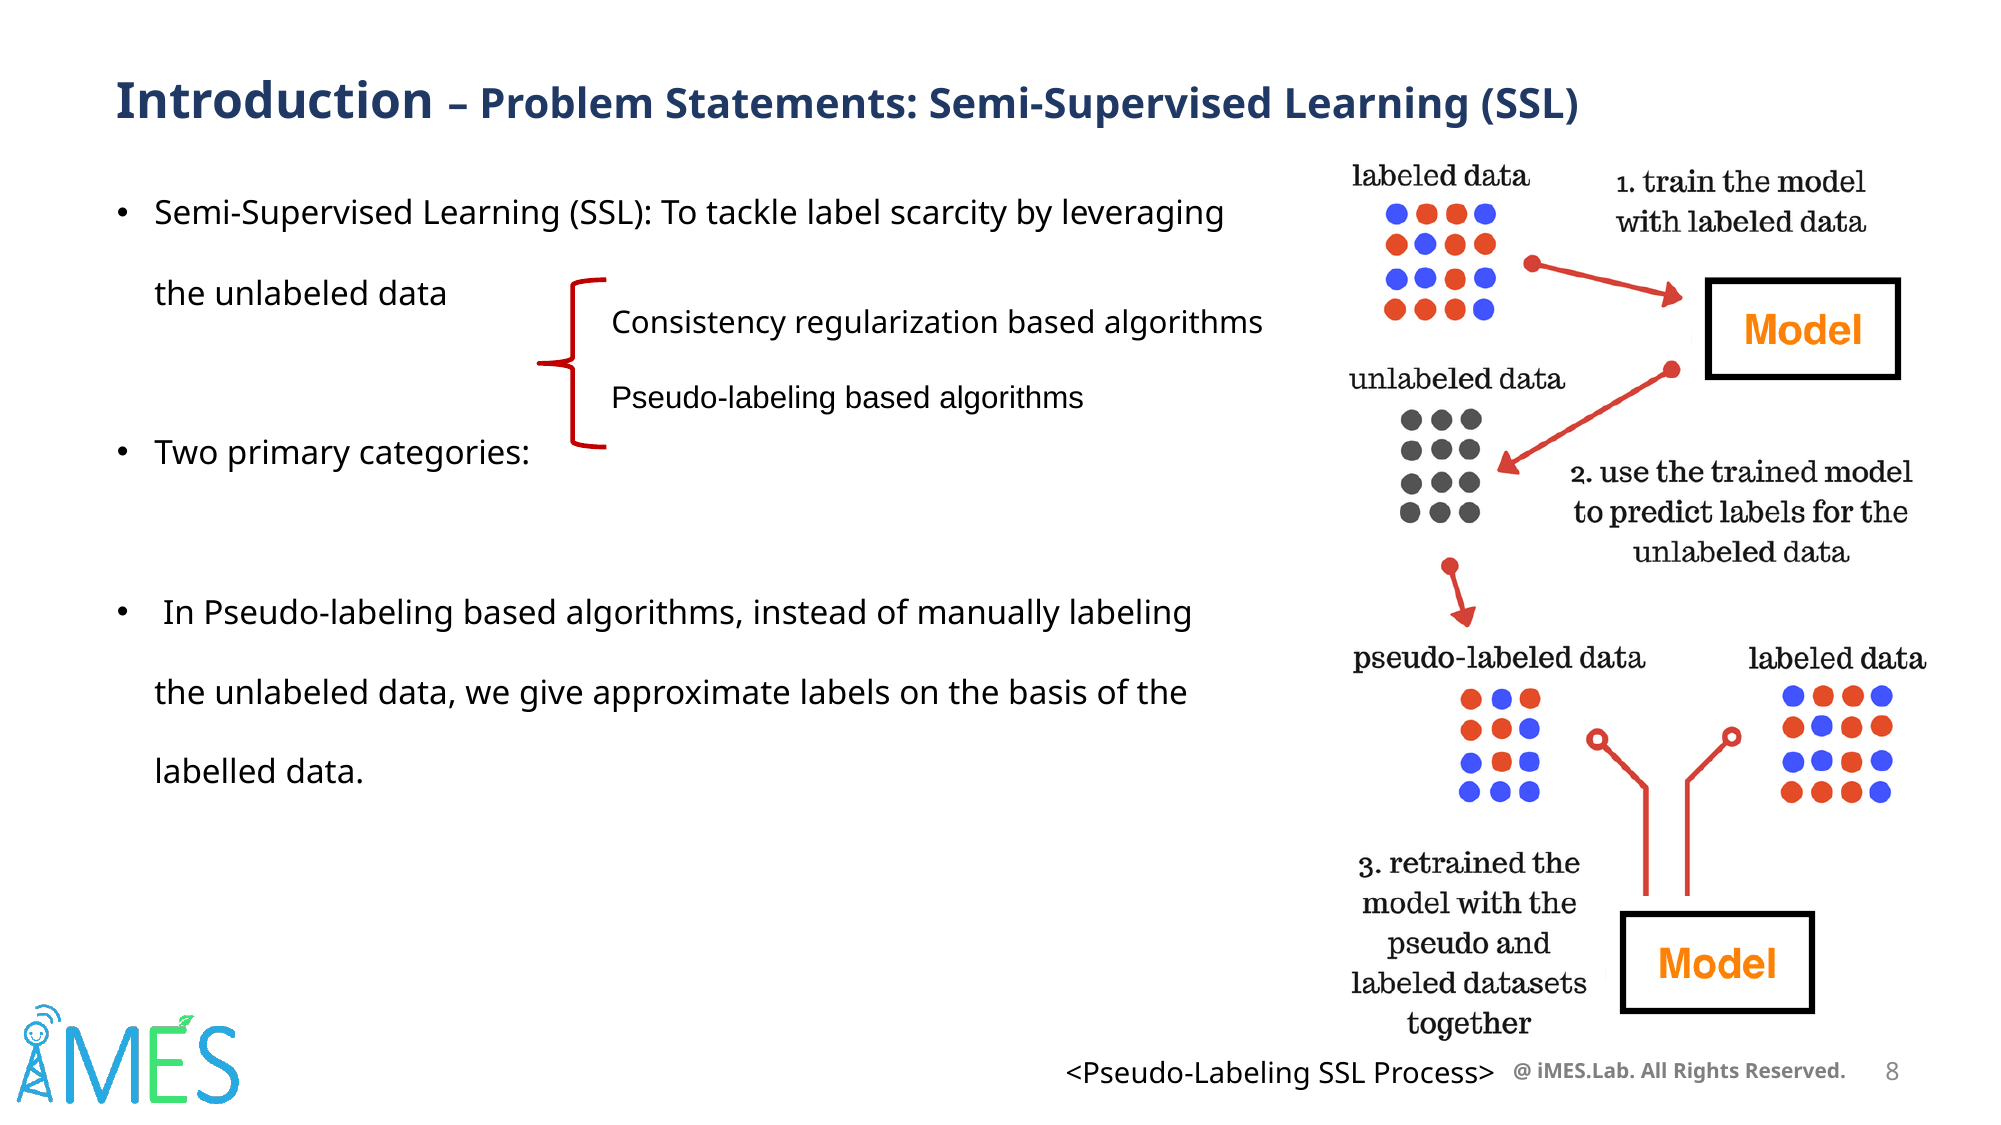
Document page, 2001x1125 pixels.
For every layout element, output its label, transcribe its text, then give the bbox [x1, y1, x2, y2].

picture [1336, 131, 1952, 1054]
text_box [538, 278, 607, 448]
picture [0, 945, 246, 1125]
slide_number 8 [1464, 1062, 1915, 1103]
title Introduction – Problem Statements: Semi-Supervised Learning (SSL) [101, 59, 1915, 145]
text_box Consistency regularization based algorithms Pseudo-labeling based algorithms [596, 295, 1279, 423]
text_box <Pseudo-Labeling SSL Process> [1050, 1047, 1511, 1098]
text_box Semi-Supervised Learning (SSL): To tackle label scarcity by leveraging the unlabeled data Two primary categories: In Pseudo-labeling based algorithms, instead of manually labeling the unlabeled data, we give approximate labels on the basis of the labelled data. [101, 144, 1269, 947]
